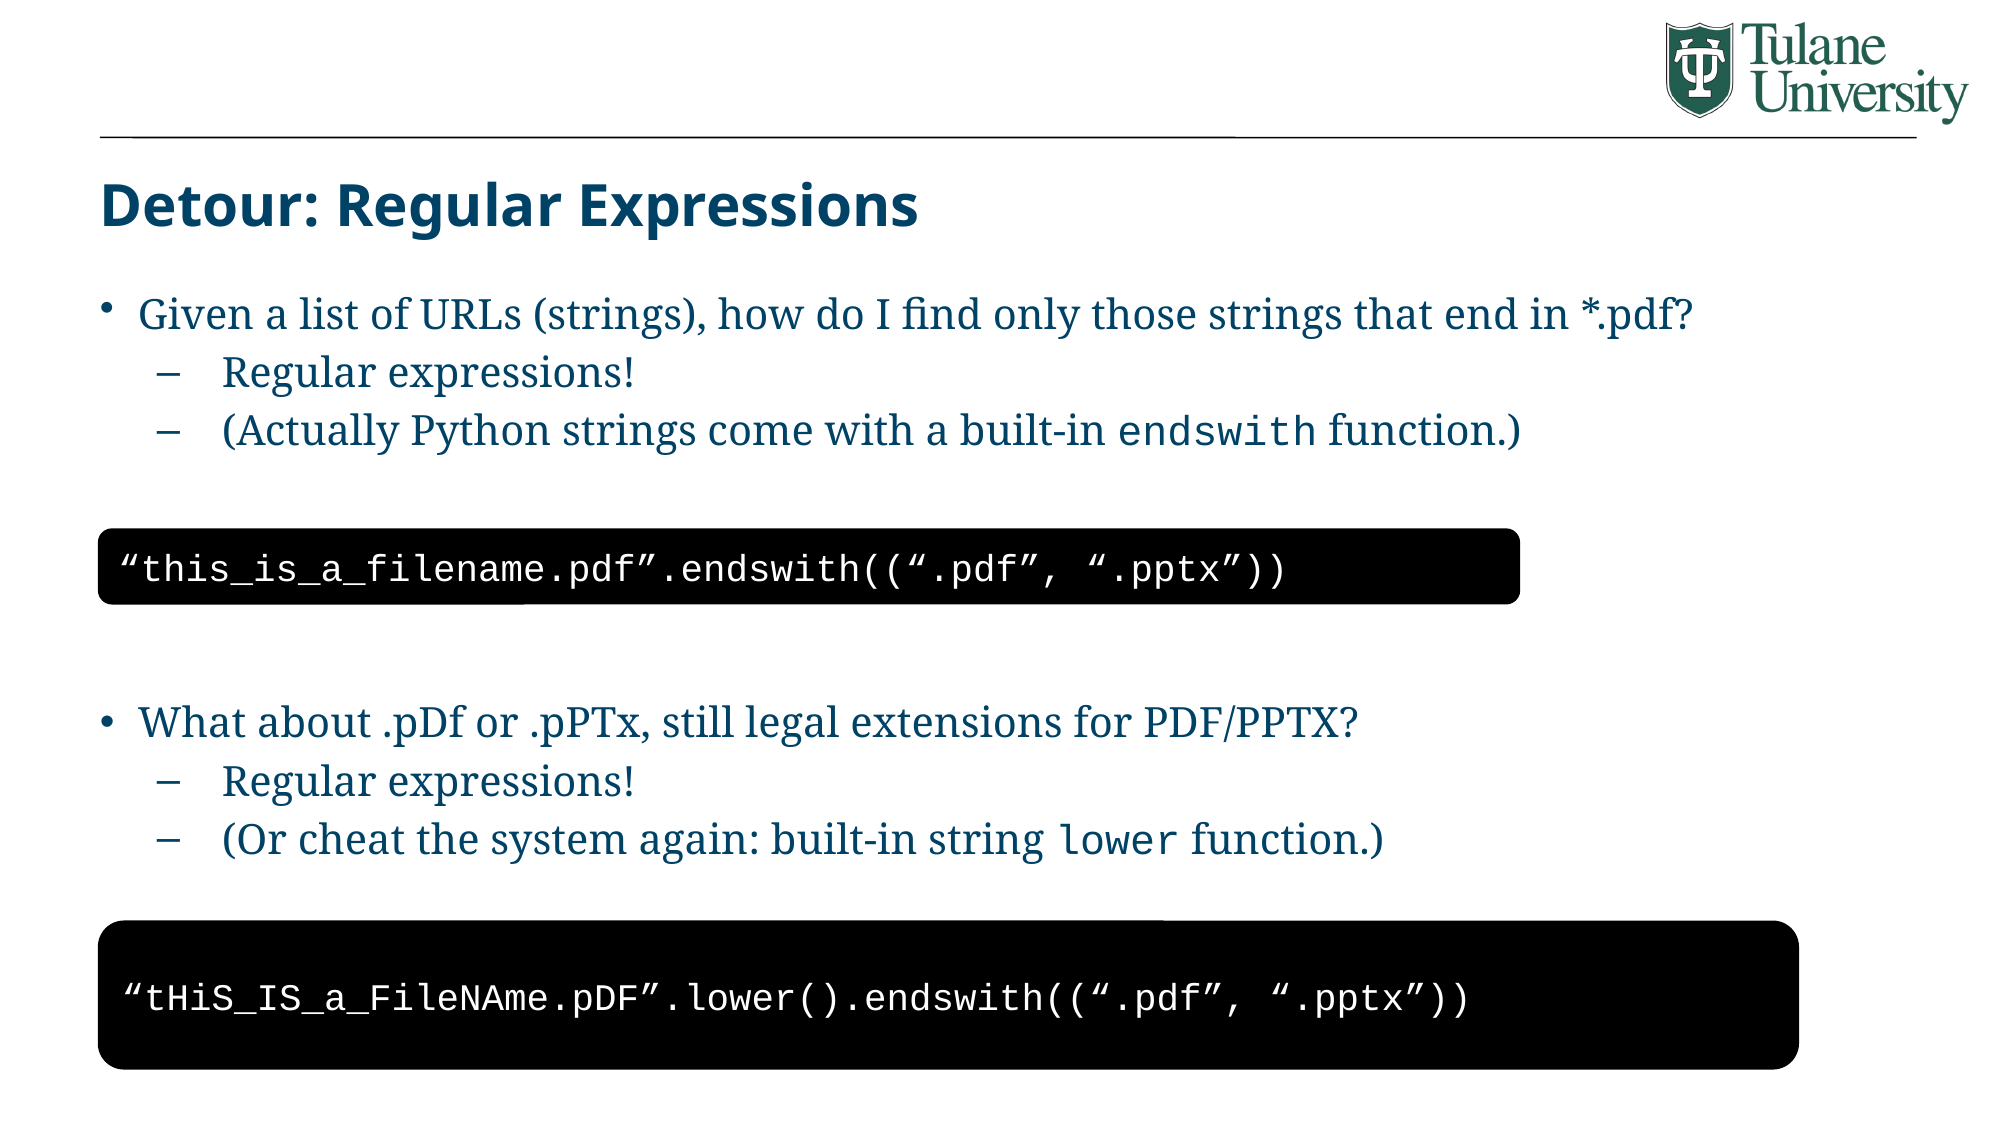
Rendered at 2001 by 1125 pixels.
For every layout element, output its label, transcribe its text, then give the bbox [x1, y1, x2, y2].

text_box “this_is_a_filename.pdf”.endswith((“.pdf”, “.pptx”)) [97, 528, 1521, 605]
list Given a list of URLs (strings), how do I find only those strings that end in *.pdf? Regular expressions! (Actually Python strings come with a built-in endswith function.) What about .pDf or .pPTx, still legal extensions for PDF/PPTX? Regular expressions! (Or cheat the system again: built-in string lower function.) [99, 287, 1868, 1006]
text_box “tHiS_IS_a_FileNAme.pDF”.lower().endswith((“.pdf”, “.pptx”)) [97, 920, 1800, 1070]
title Detour: Regular Expressions [99, 167, 1901, 238]
picture [1666, 22, 1969, 136]
